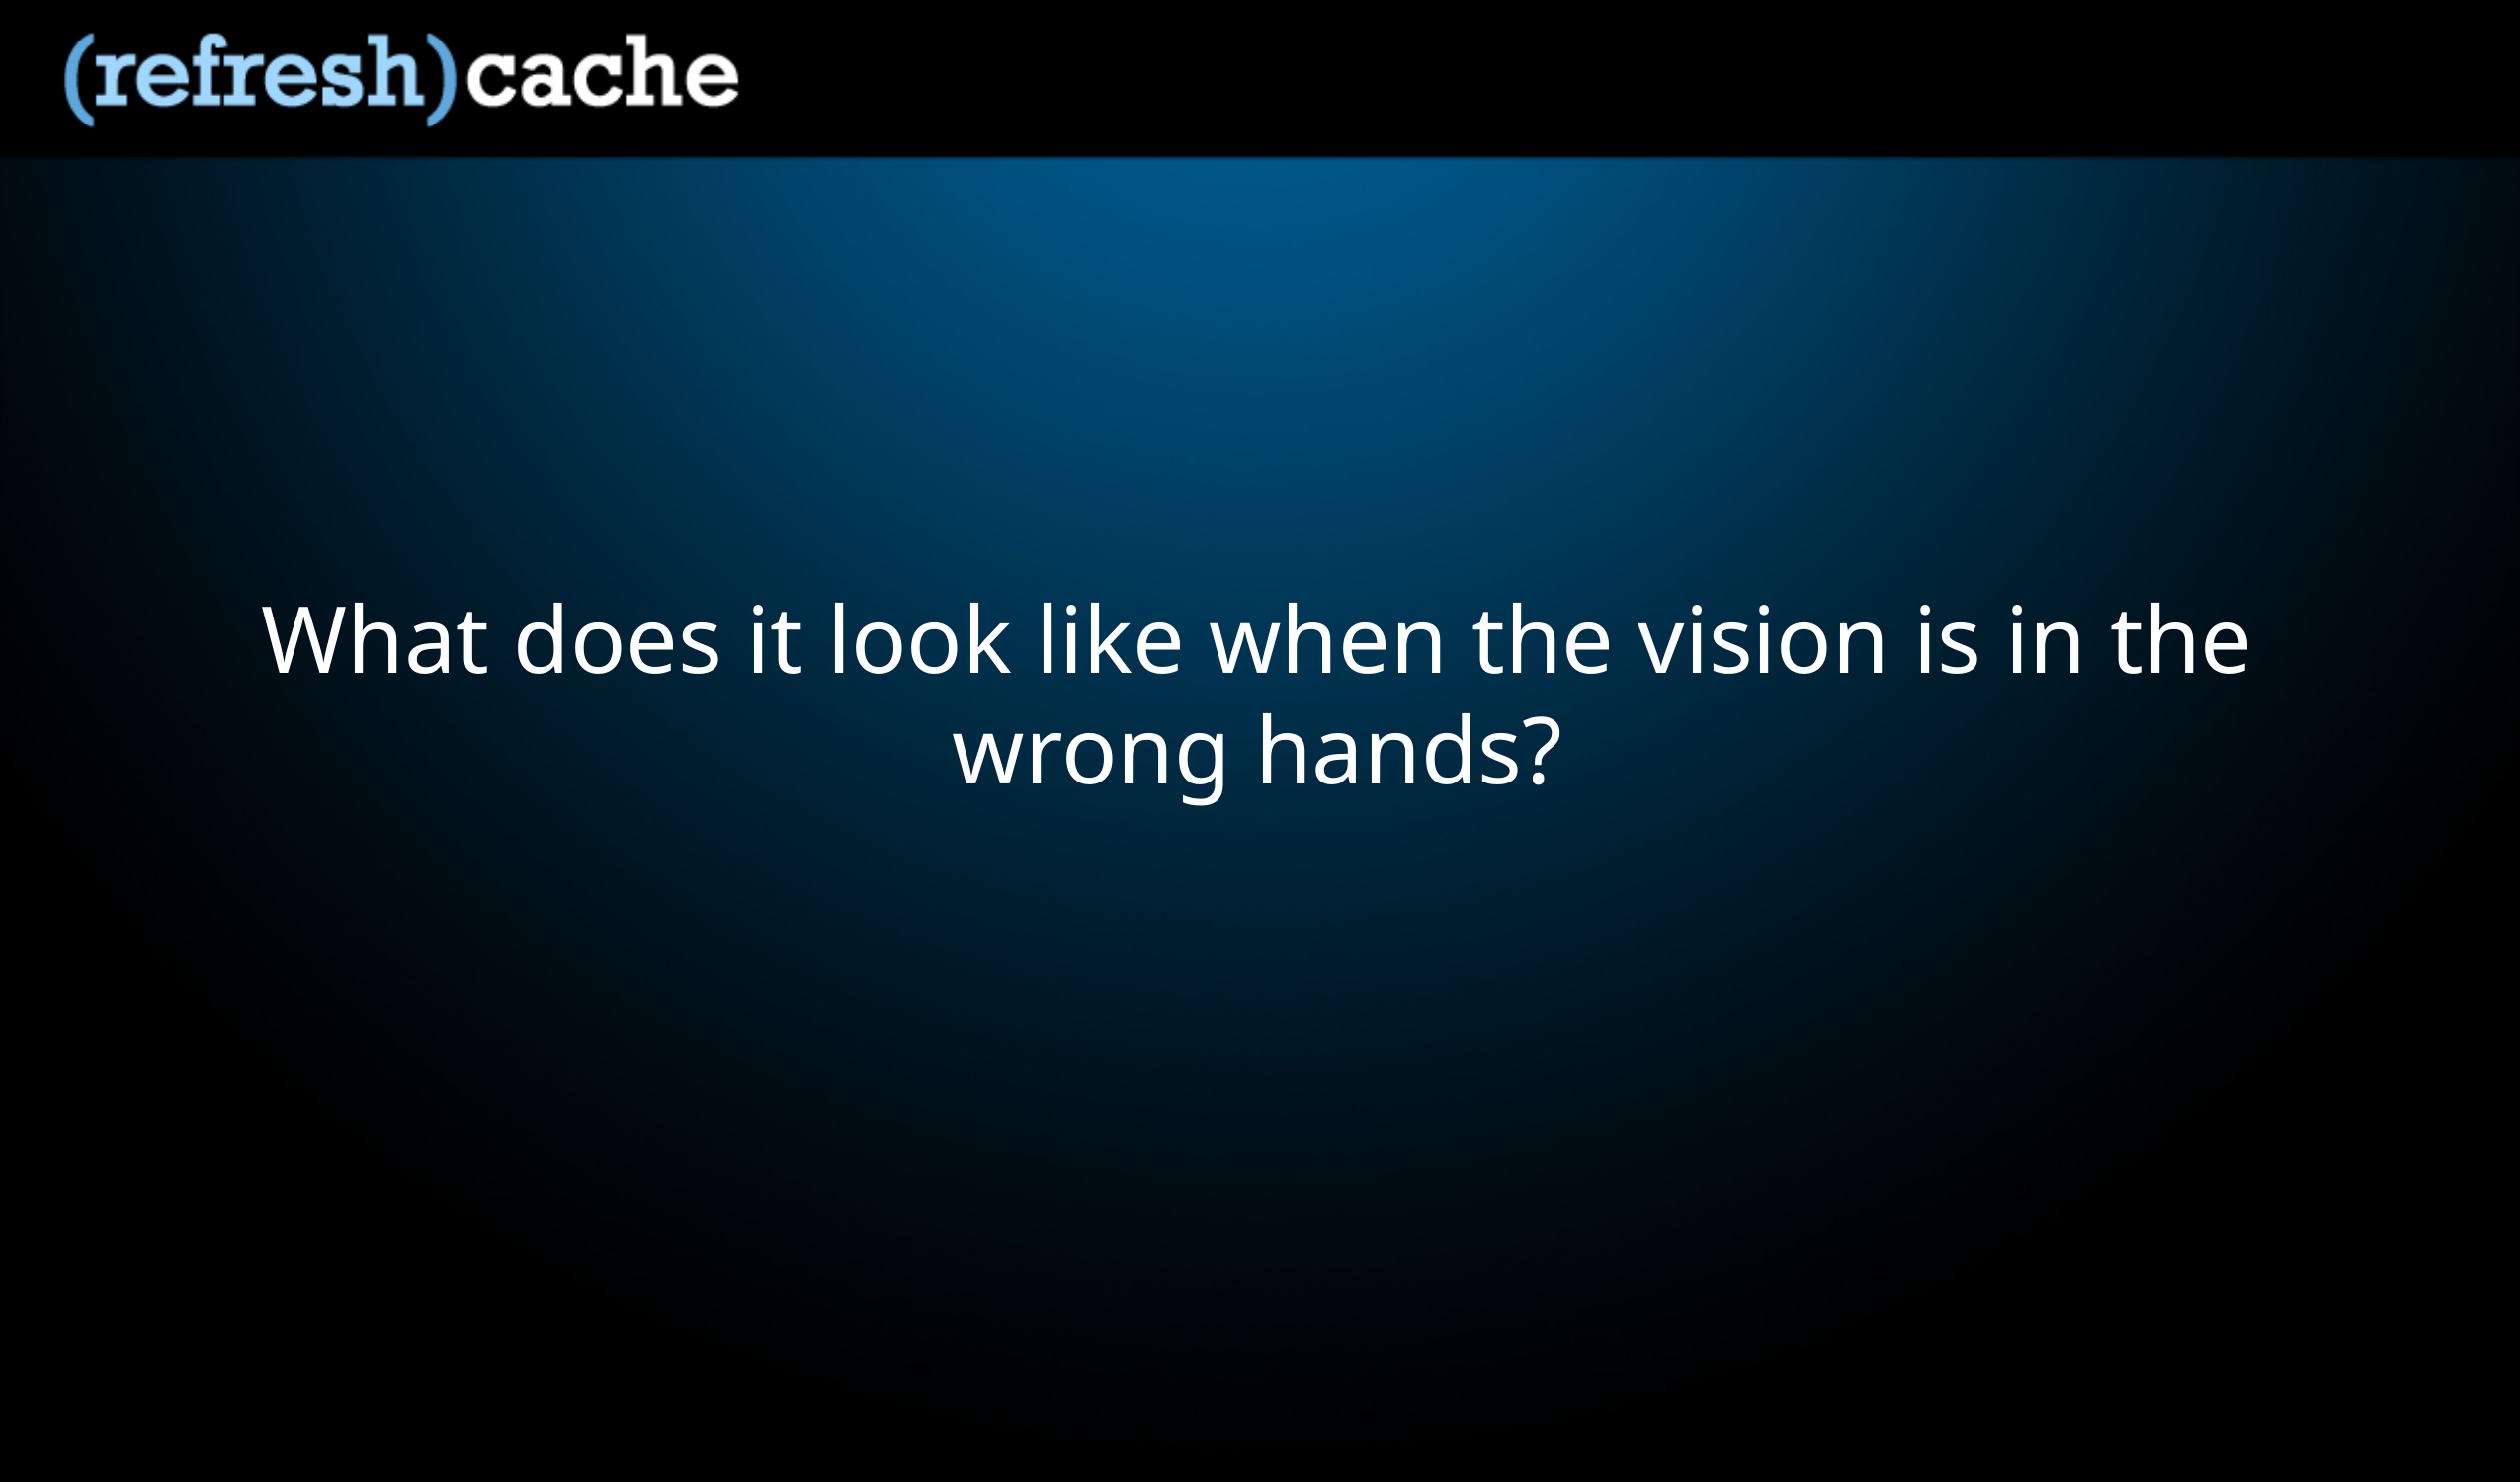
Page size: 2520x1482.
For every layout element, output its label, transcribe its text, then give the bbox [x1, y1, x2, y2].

picture [0, 0, 2520, 1482]
title What does it look like when the vision is in the wrong hands? [124, 568, 2392, 815]
